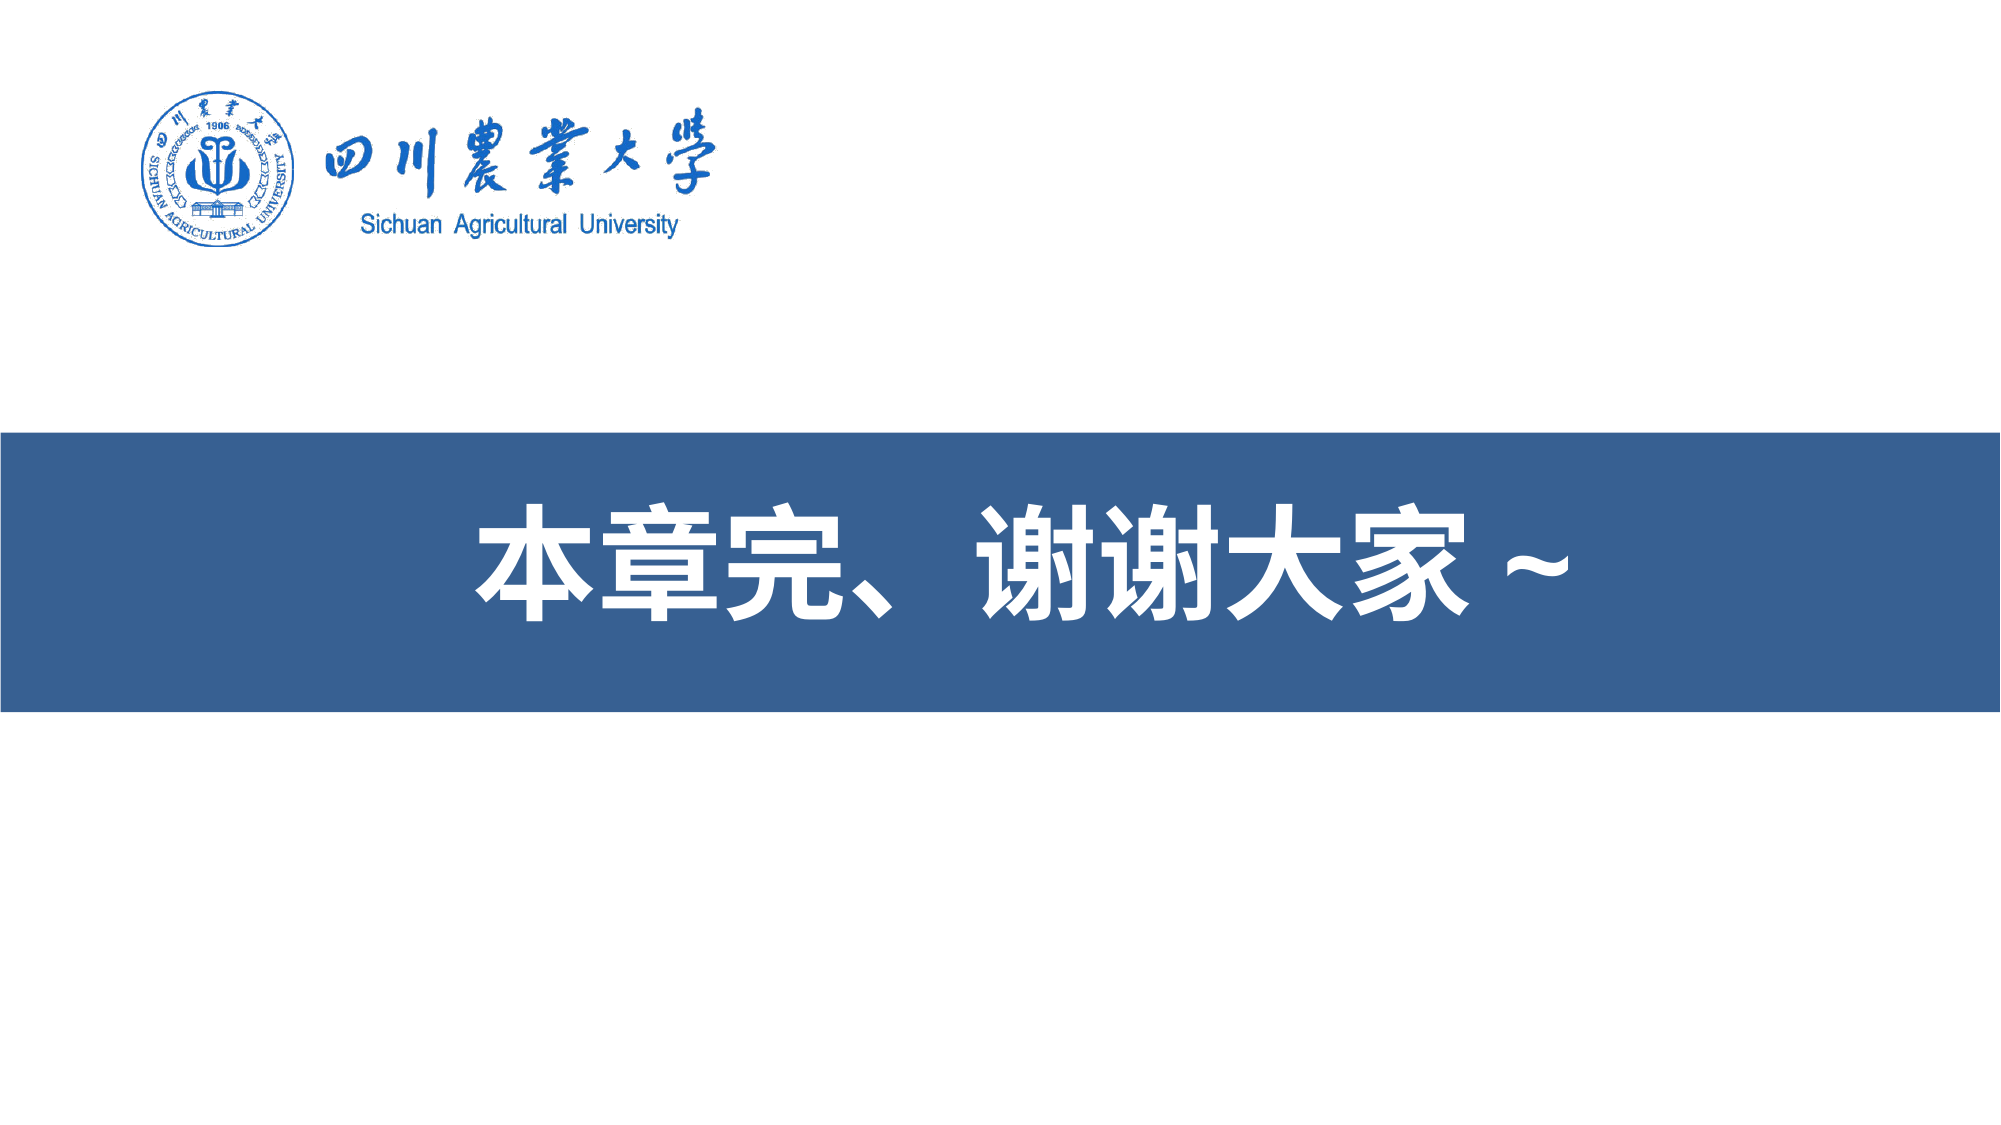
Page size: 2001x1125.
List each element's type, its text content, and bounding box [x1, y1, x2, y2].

text_box [0, 432, 2000, 713]
picture [125, 87, 758, 247]
text_box 本章完、谢谢大家~ [303, 478, 1745, 644]
